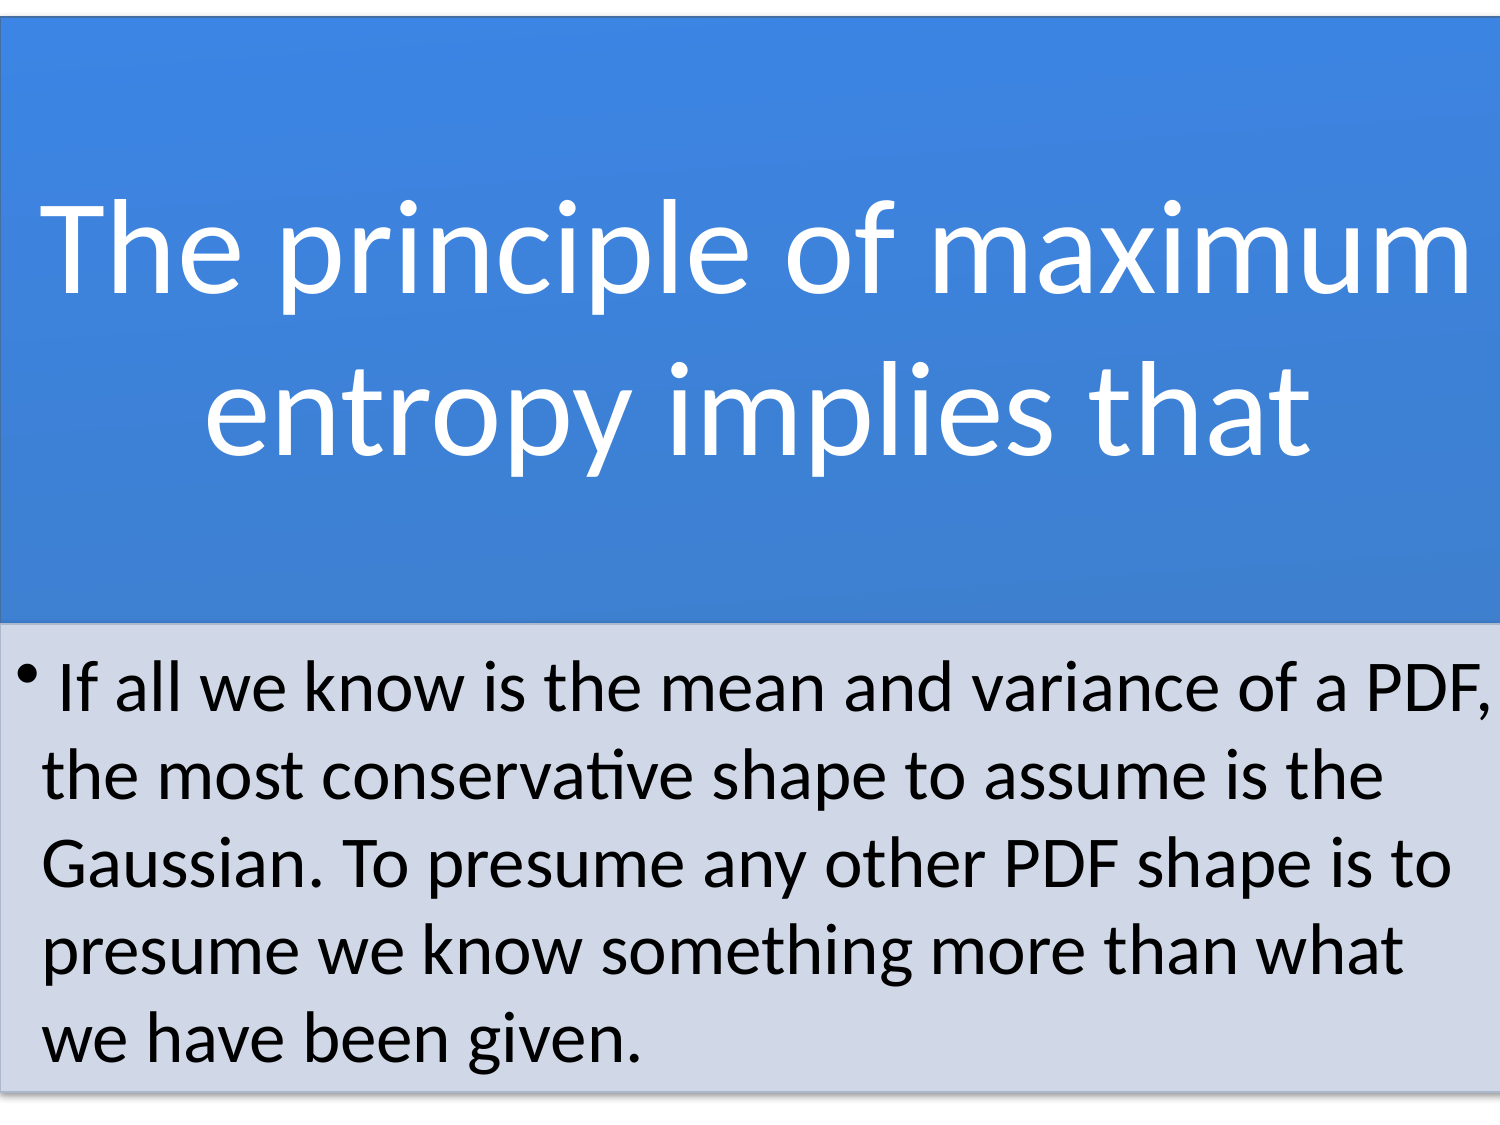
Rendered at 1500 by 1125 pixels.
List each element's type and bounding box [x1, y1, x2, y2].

text_box [0, 0, 1500, 1125]
